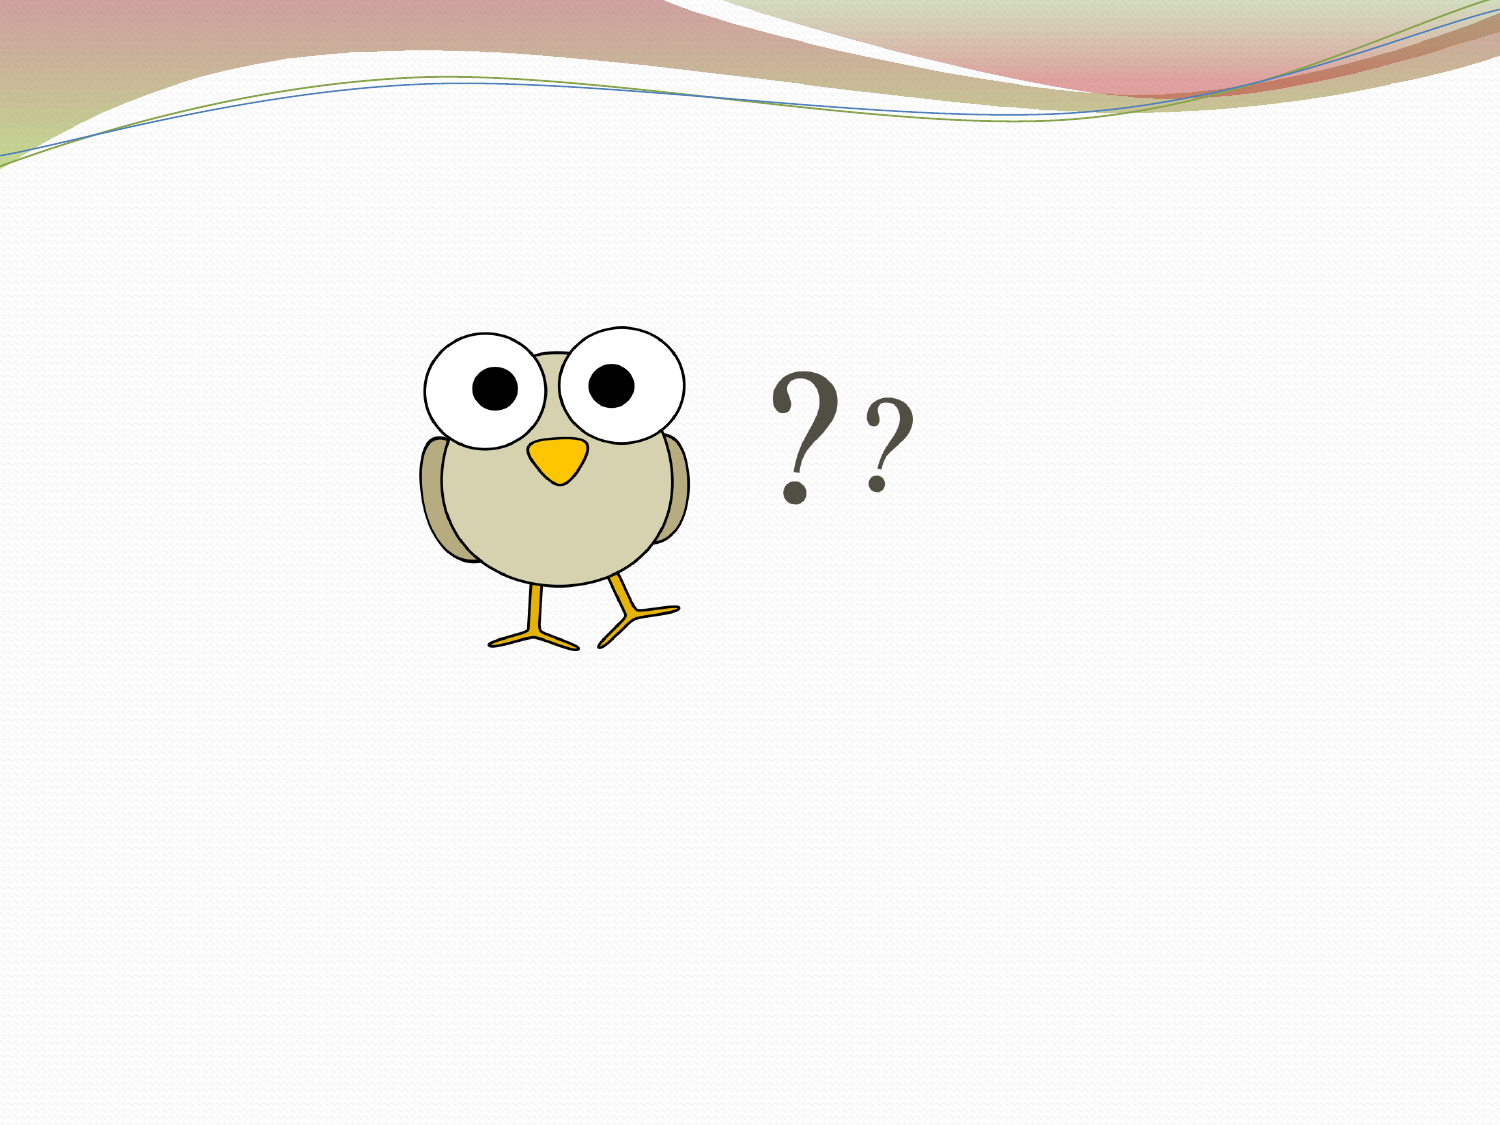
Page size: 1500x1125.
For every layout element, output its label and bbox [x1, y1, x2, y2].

picture [418, 326, 916, 651]
